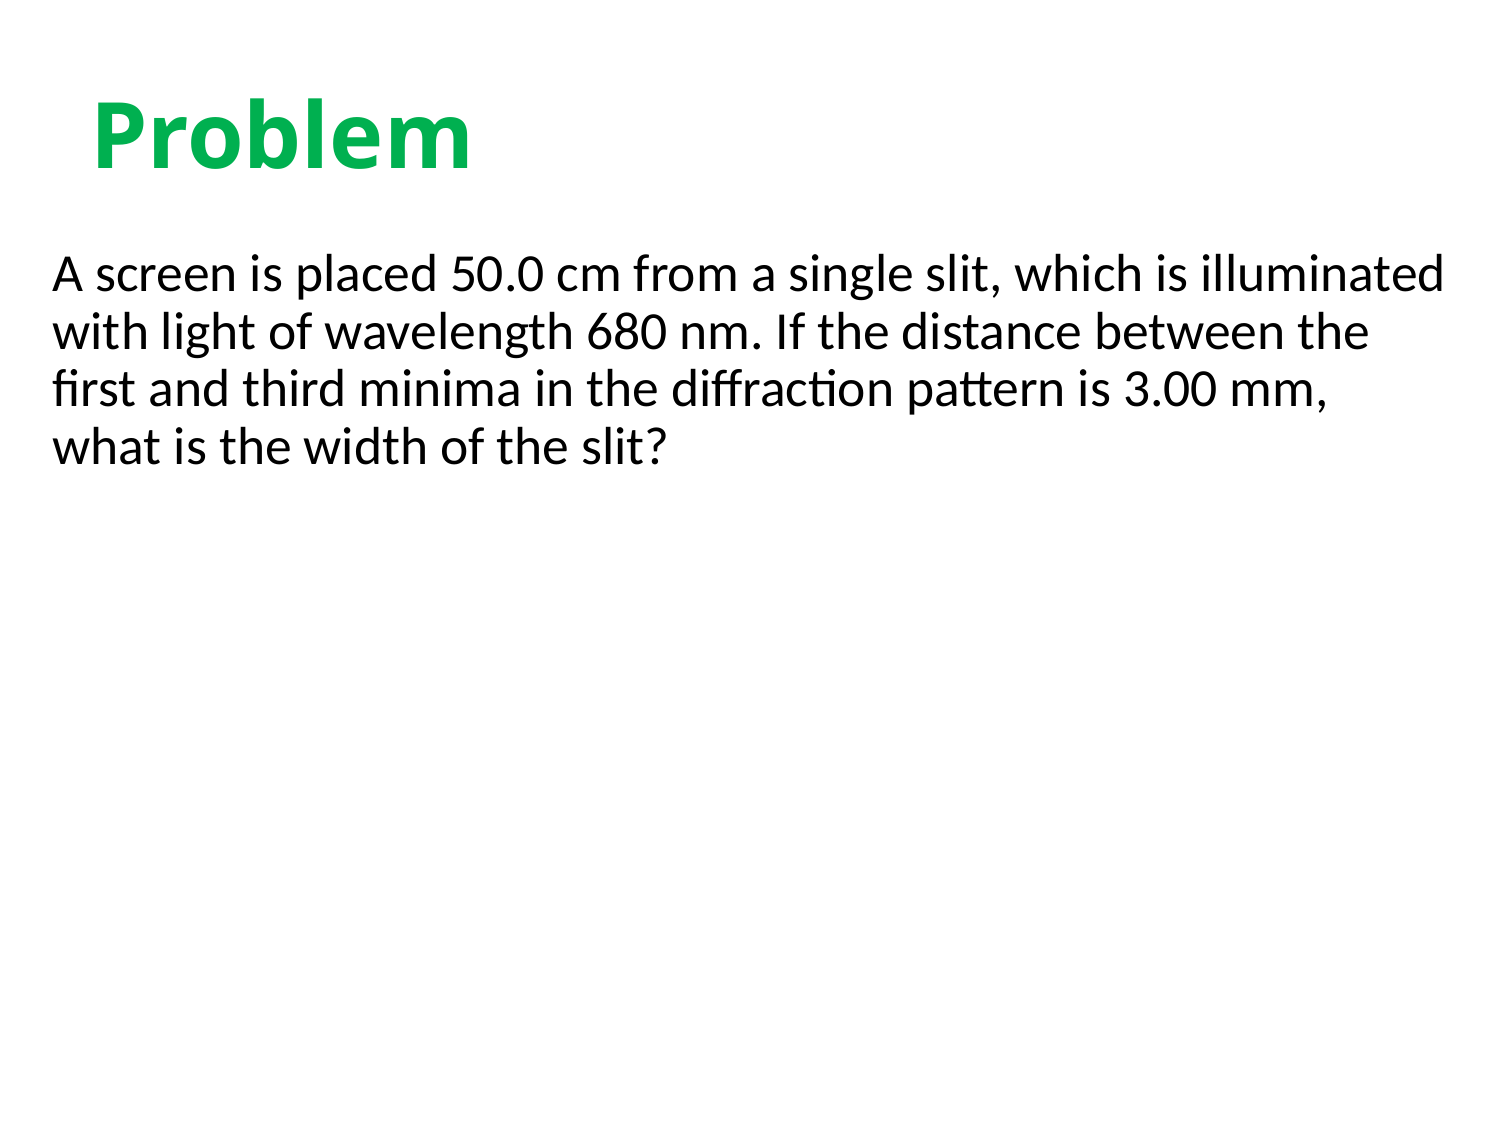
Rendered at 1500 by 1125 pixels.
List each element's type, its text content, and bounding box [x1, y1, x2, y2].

title Problem [75, 45, 1425, 233]
list A screen is placed 50.0 cm from a single slit, which is illuminated with light of wavelength 680 nm. If the distance between the first and third minima in the diffraction pattern is 3.00 mm, what is the width of the slit? [37, 237, 1463, 488]
